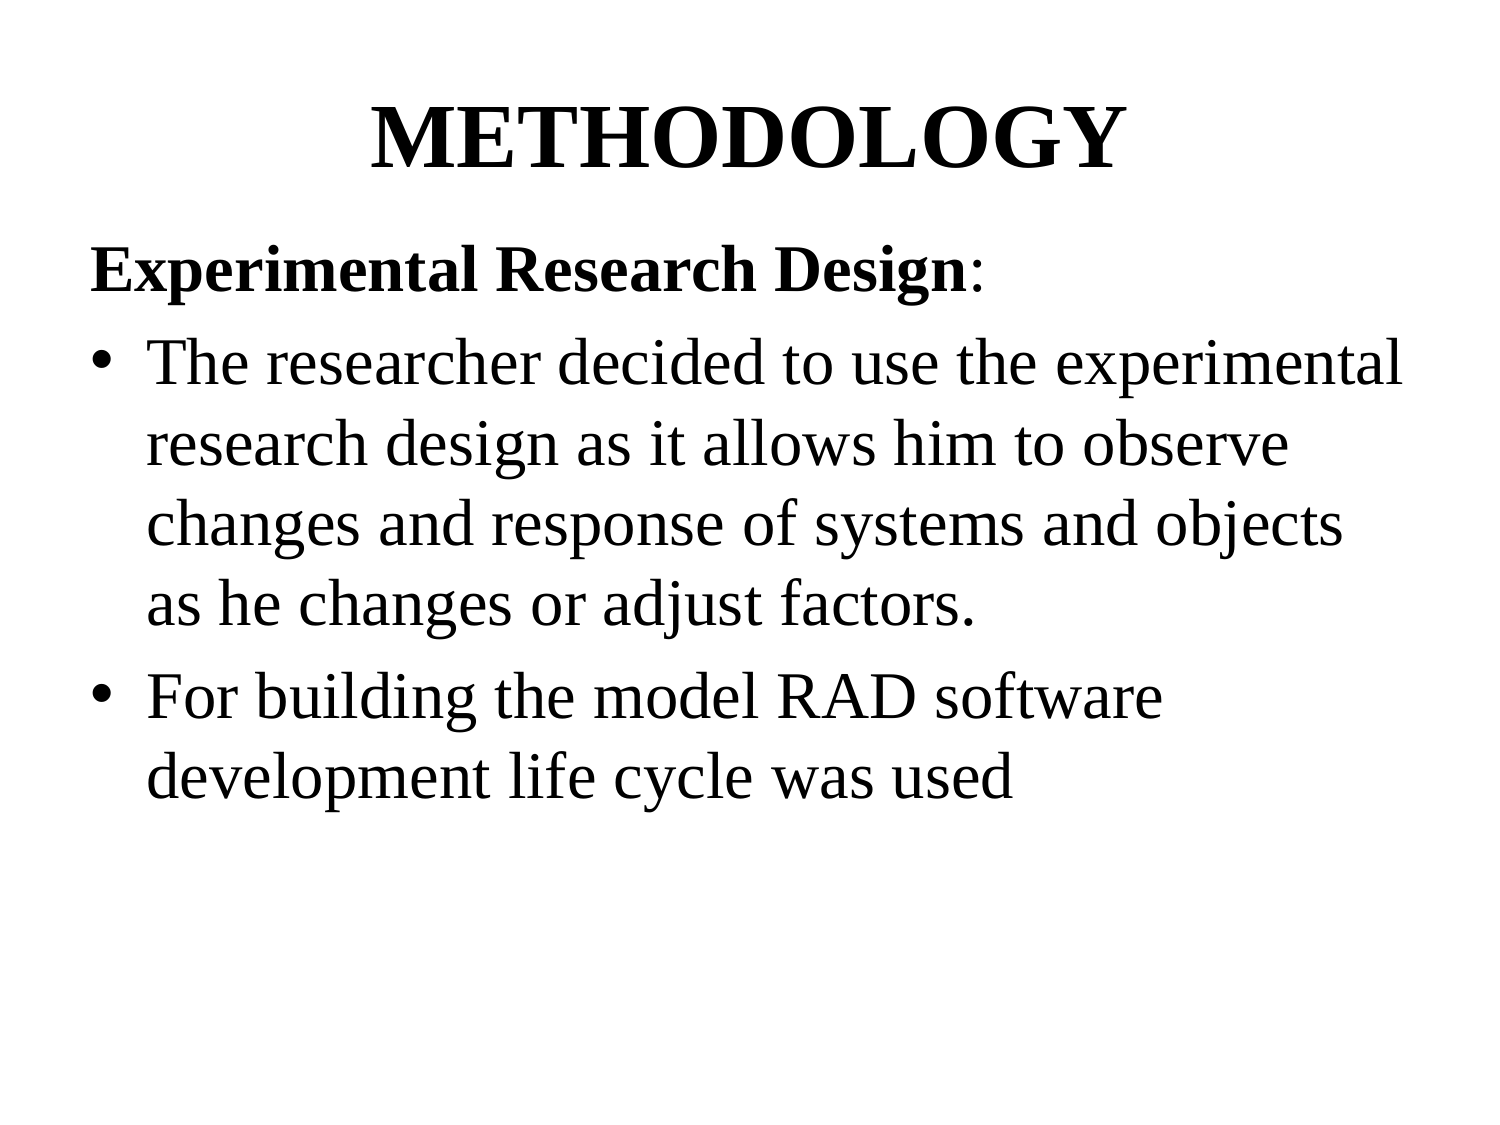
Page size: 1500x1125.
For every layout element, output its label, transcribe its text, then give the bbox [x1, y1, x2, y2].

list Experimental Research Design: The researcher decided to use the experimental research design as it allows him to observe changes and response of systems and objects as he changes or adjust factors. For building the model RAD software development life cycle was used [75, 225, 1425, 998]
title METHODOLOGY [75, 37, 1425, 225]
